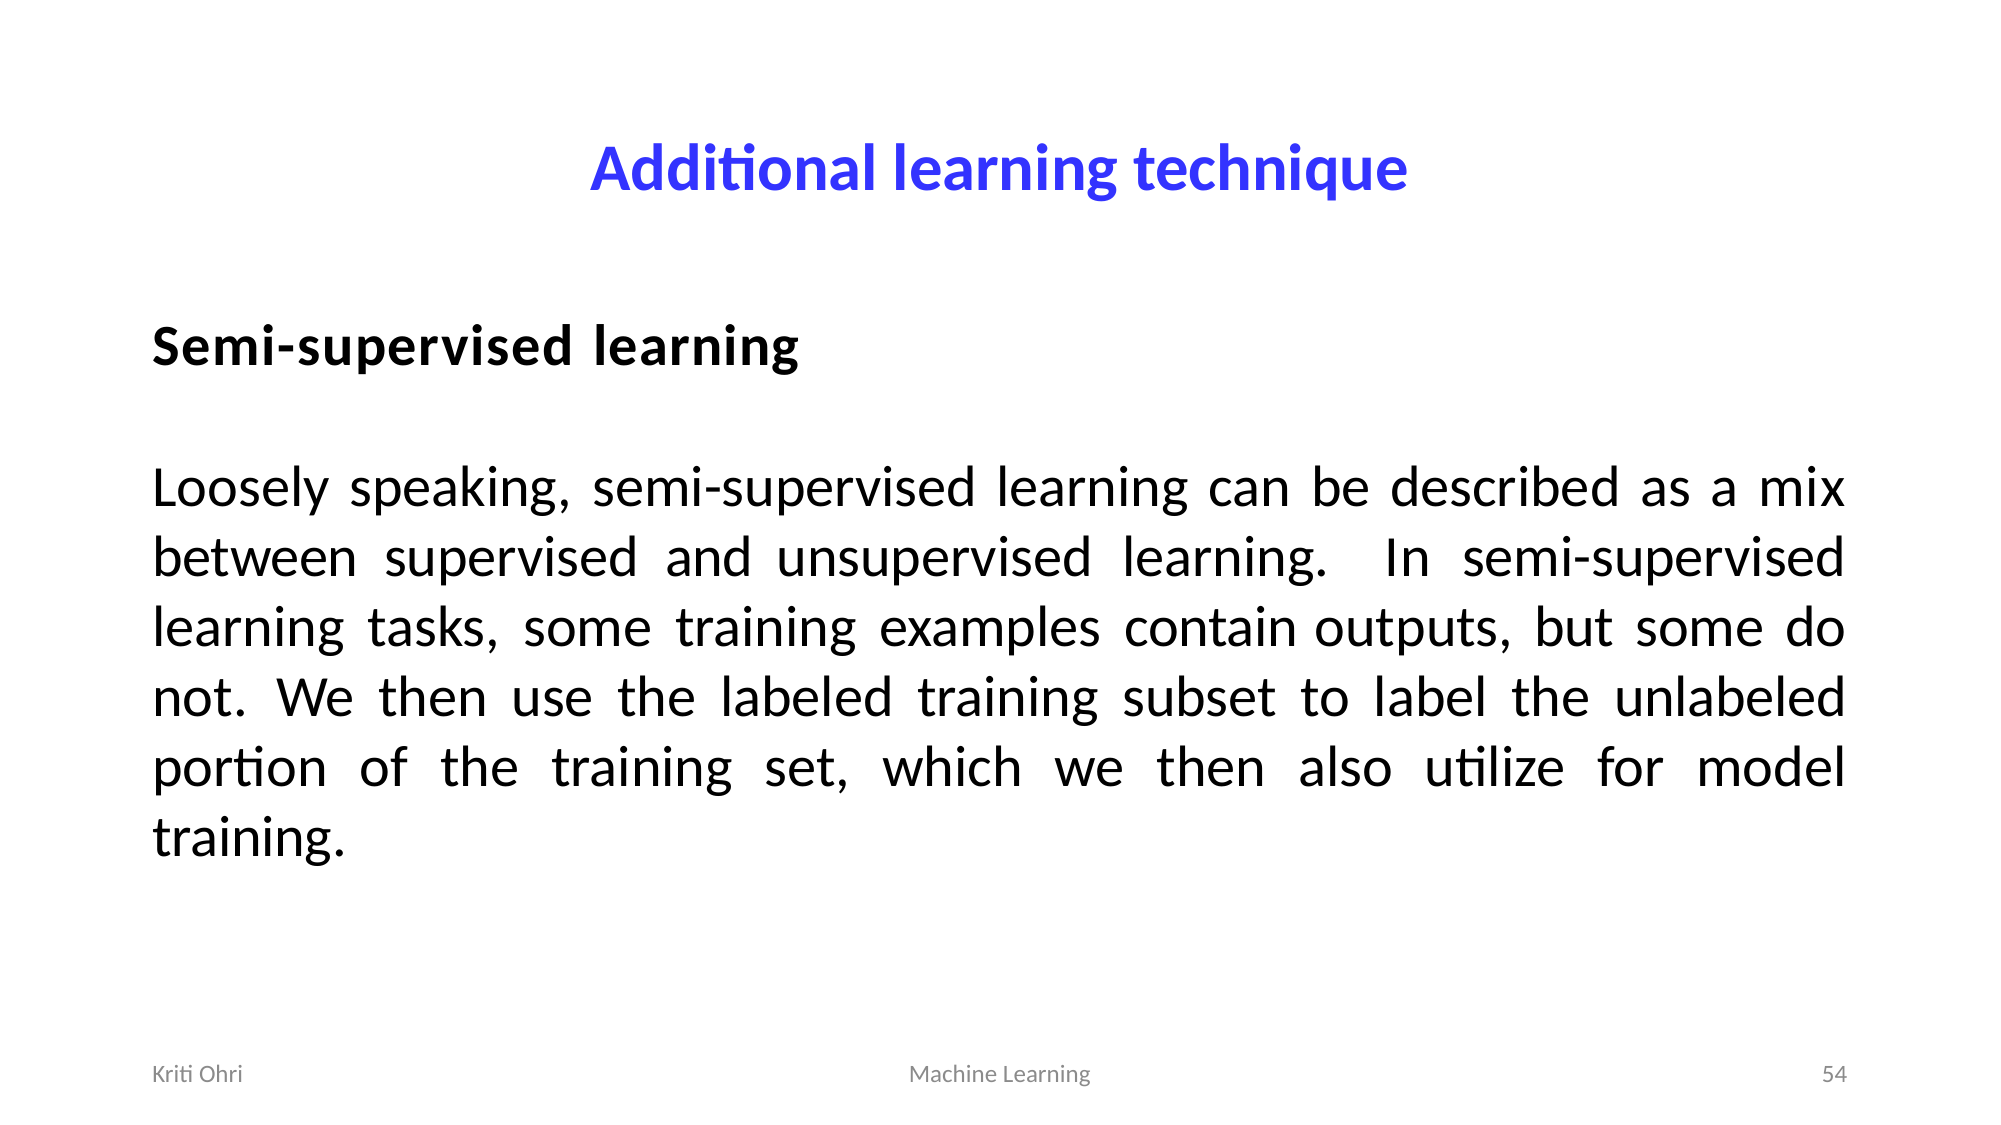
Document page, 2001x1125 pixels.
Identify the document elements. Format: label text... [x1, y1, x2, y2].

list Semi-supervised learning Loosely speaking, semi-supervised learning can be described as a mix between supervised and unsupervised learning. In semi-supervised learning tasks, some training examples contain outputs, but some do not. We then use the labeled training subset to label the unlabeled portion of the training set, which we then also utilize for model training. [137, 299, 1863, 1014]
footer Machine Learning [662, 1042, 1338, 1103]
slide_number 54 [1412, 1042, 1863, 1103]
title Additional learning technique [137, 59, 1863, 278]
slide_number Kriti Ohri [137, 1042, 588, 1103]
